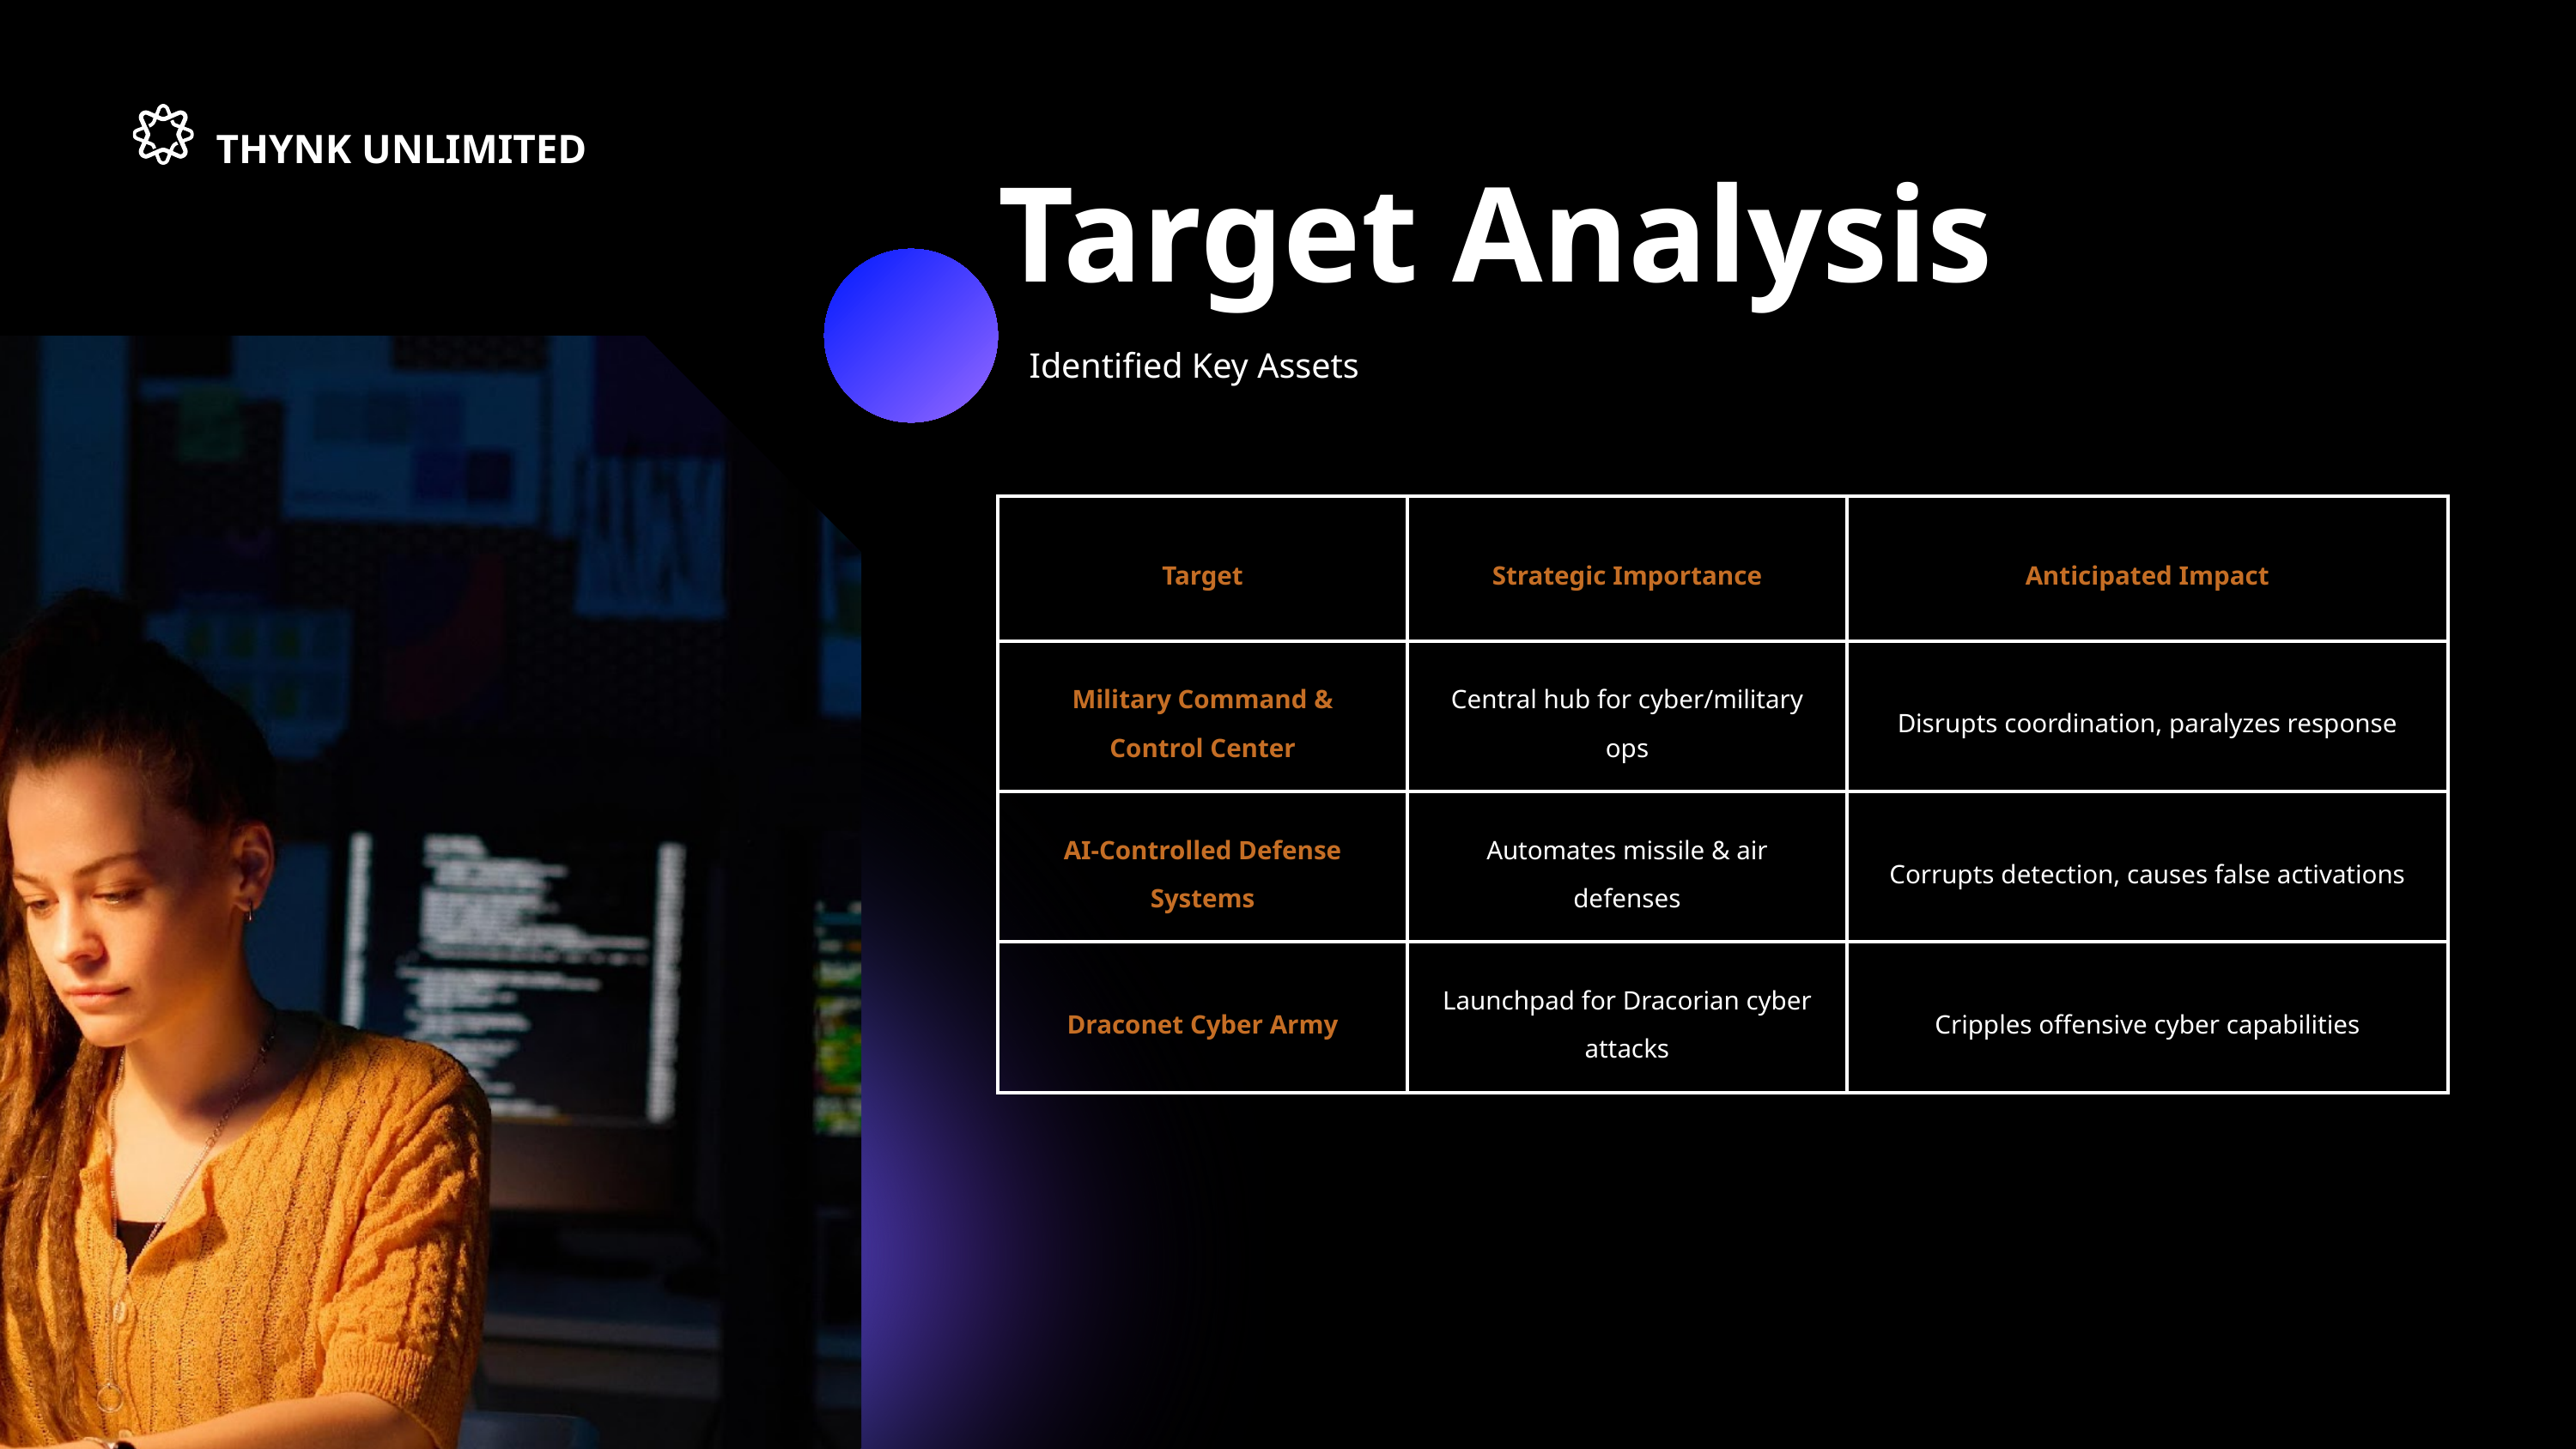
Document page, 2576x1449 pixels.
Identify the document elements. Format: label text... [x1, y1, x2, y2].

table_cell Draconet Cyber Army [999, 943, 1406, 1091]
table_header Target [999, 498, 1406, 640]
text_box [0, 336, 862, 1449]
text_box THYNK UNLIMITED [216, 105, 693, 172]
table_cell Cripples offensive cyber capabilities [1849, 943, 2446, 1091]
table_header Anticipated Impact [1849, 498, 2446, 640]
table_cell Central hub for cyber/military ops [1409, 643, 1845, 790]
table_header Strategic Importance [1409, 498, 1845, 640]
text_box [823, 248, 999, 423]
table_cell AI-Controlled Defense Systems [999, 793, 1406, 940]
text_box Target Analysis [998, 133, 2539, 308]
table_cell Launchpad for Dracorian cyber attacks [1409, 943, 1845, 1091]
table_cell Military Command & Control Center [999, 643, 1406, 790]
text_box [132, 104, 194, 166]
table_cell Disrupts coordination, paralyzes response [1849, 643, 2446, 790]
table_cell Automates missile & air defenses [1409, 793, 1845, 940]
table_cell Corrupts detection, causes false activations [1849, 793, 2446, 940]
text_box [861, 659, 1265, 1449]
text_box Identified Key Assets [1029, 327, 2248, 385]
